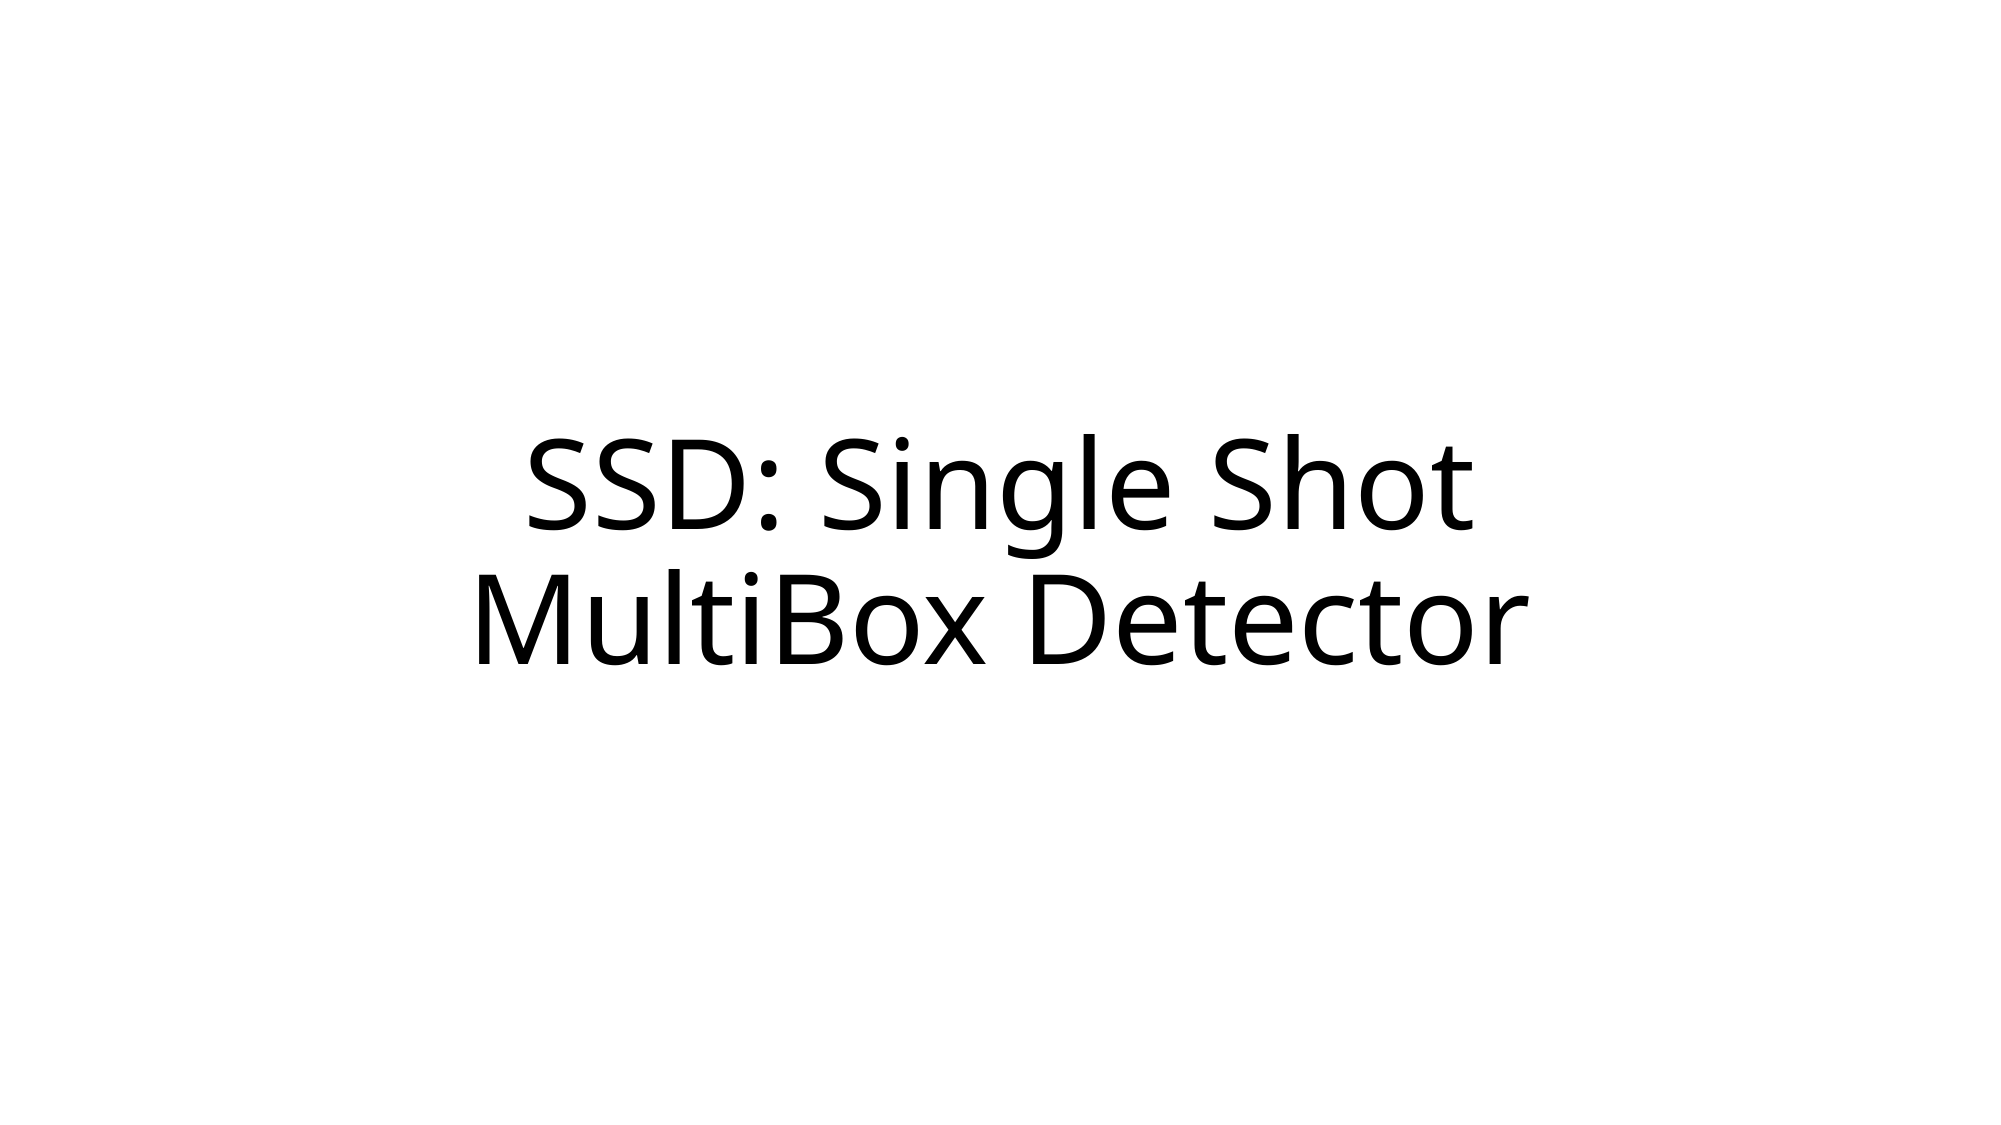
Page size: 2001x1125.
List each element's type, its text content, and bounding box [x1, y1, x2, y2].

title SSD: Single Shot MultiBox Detector [249, 307, 1750, 700]
